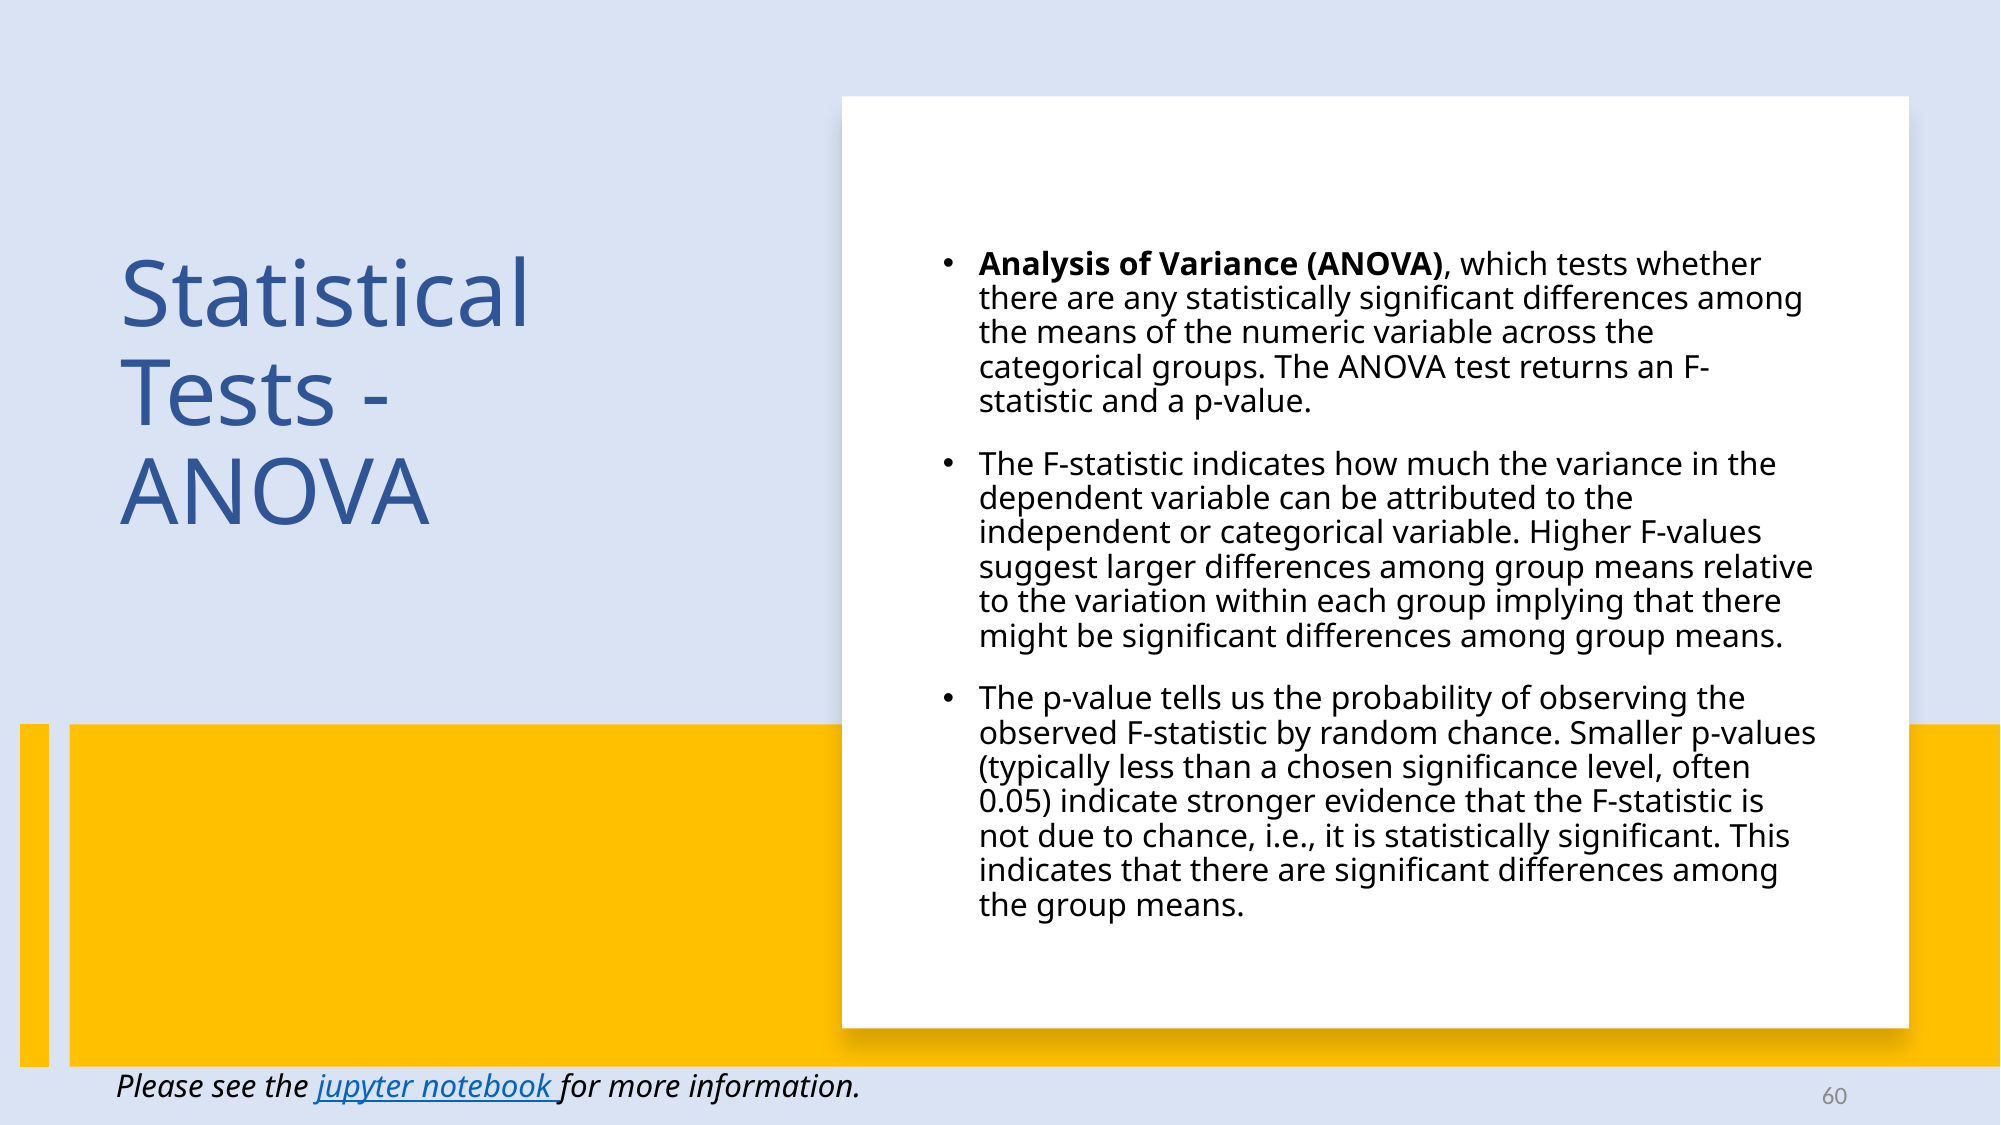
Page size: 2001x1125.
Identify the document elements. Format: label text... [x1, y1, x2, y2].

list Analysis of Variance (ANOVA), which tests whether there are any statistically significant differences among the means of the numeric variable across the categorical groups. The ANOVA test returns an F-statistic and a p-value. The F-statistic indicates how much the variance in the dependent variable can be attributed to the independent or categorical variable. Higher F-values suggest larger differences among group means relative to the variation within each group implying that there might be significant differences among group means. The p-value tells us the probability of observing the observed F-statistic by random chance. Smaller p-values (typically less than a chosen significance level, often 0.05) indicate stronger evidence that the F-statistic is not due to chance, i.e., it is statistically significant. This indicates that there are significant differences among the group means. [927, 239, 1838, 724]
text_box Please see the jupyter notebook for more information. [101, 1067, 930, 1117]
text_box [841, 95, 1910, 724]
text_box [0, 0, 2000, 1125]
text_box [34, 724, 2000, 1067]
text_box Statistical Tests - ANOVA [105, 239, 729, 682]
slide_number 60 [1412, 1067, 1863, 1125]
